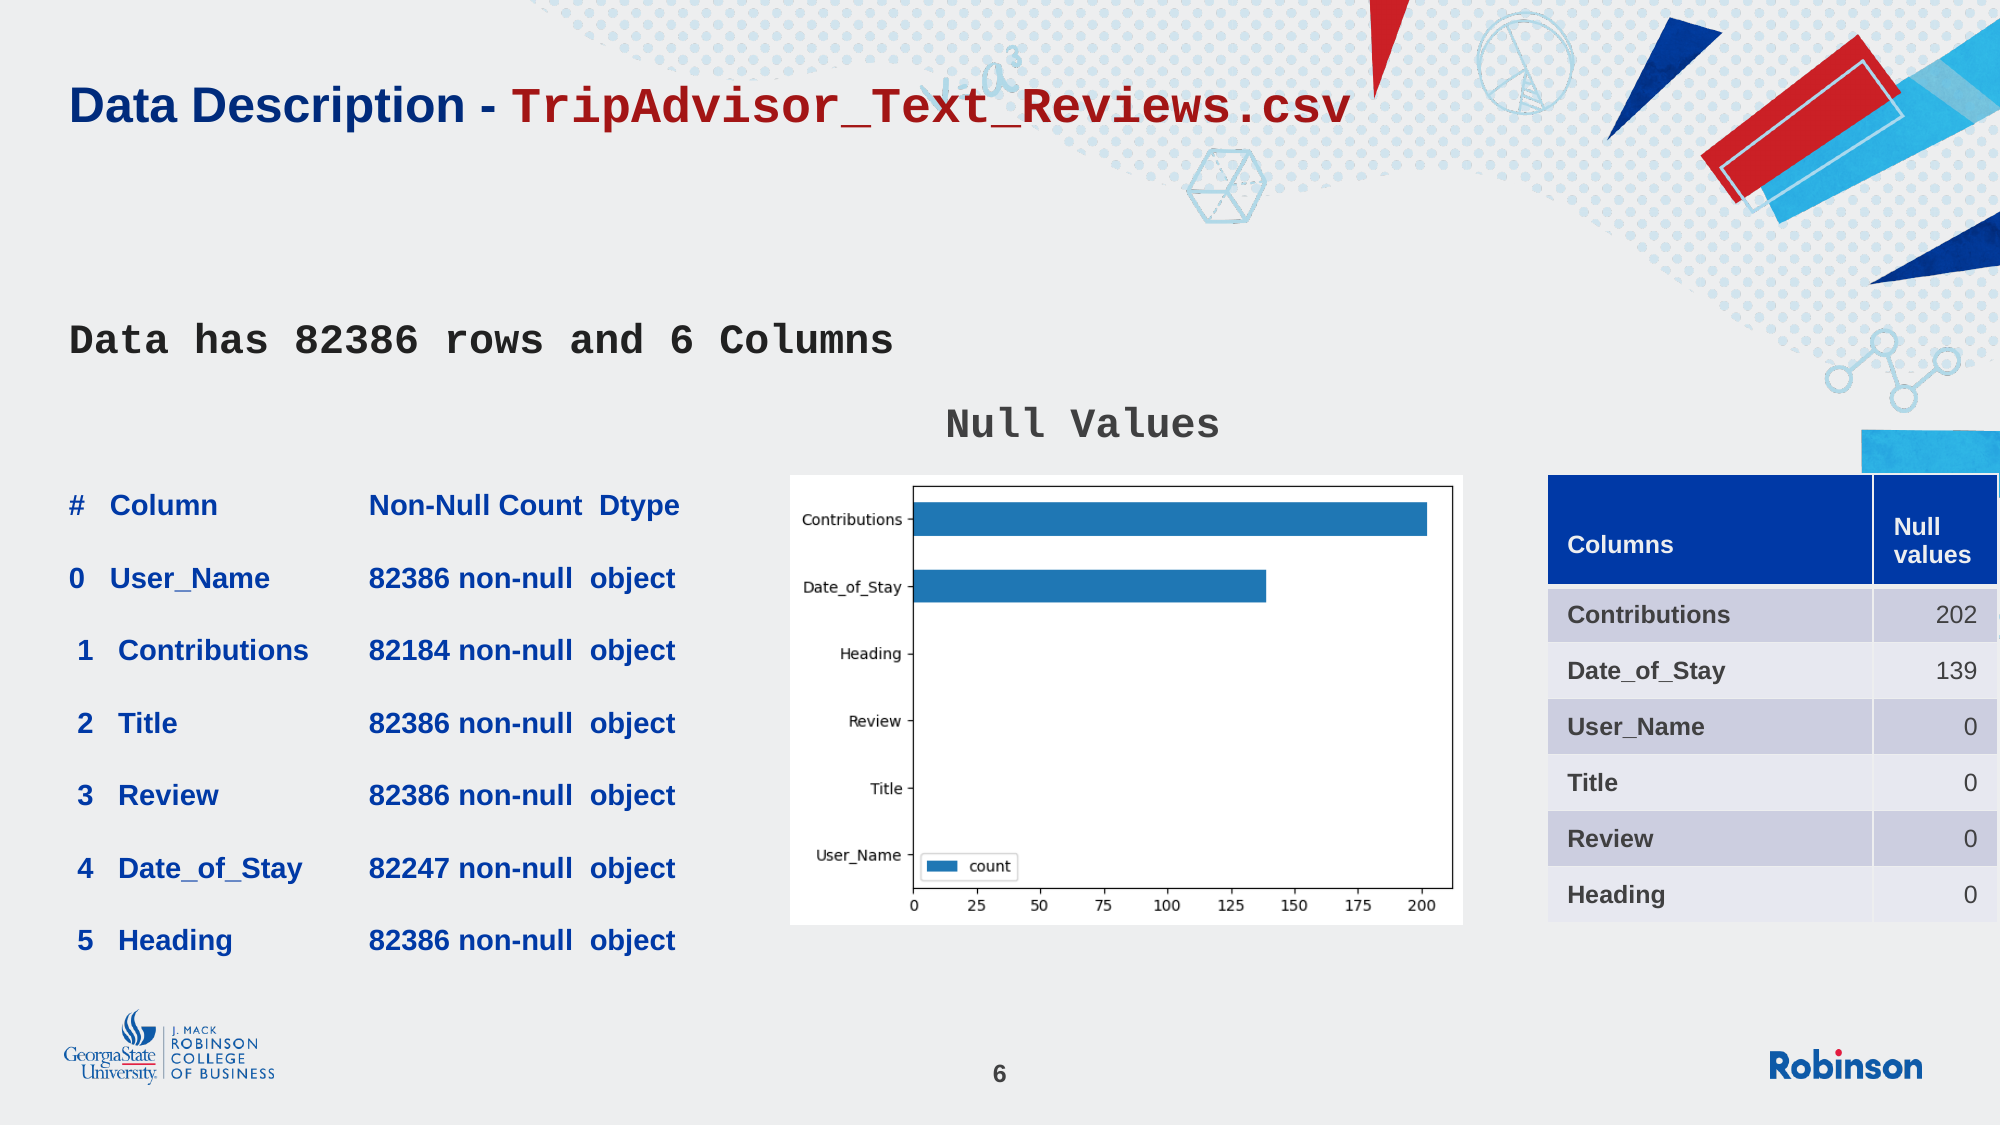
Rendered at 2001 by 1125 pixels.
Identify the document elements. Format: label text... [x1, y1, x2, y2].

table_cell Title [1548, 755, 1872, 810]
table_cell 139 [1874, 643, 1997, 698]
text_box Null Values [930, 388, 1318, 454]
picture [790, 475, 1463, 925]
table_cell 202 [1874, 589, 1997, 642]
table_header Null values [1874, 475, 1997, 584]
table_cell Review [1548, 811, 1872, 866]
table_cell Heading [1548, 867, 1872, 922]
table_cell 0 [1874, 755, 1997, 810]
table_header Columns [1548, 475, 1872, 584]
table_cell Contributions [1548, 589, 1872, 642]
list Data has 82386 rows and 6 Columns # Column Non-Null Count Dtype 0 User_Name 82386 non-null object 1 Contributions 82184 non-null object 2 Title 82386 non-null object 3 Review 82386 non-null object 4 Date_of_Stay 82247 non-null object 5 Heading 82386 non-null object [68, 224, 2000, 978]
table_cell Date_of_Stay [1548, 643, 1872, 698]
title Data Description - TripAdvisor_Text_Reviews.csv [68, 61, 1374, 160]
slide_number 6 [774, 1042, 1225, 1103]
table_cell 0 [1874, 811, 1997, 866]
table_cell 0 [1874, 867, 1997, 922]
table_cell 0 [1874, 699, 1997, 754]
table_cell User_Name [1548, 699, 1872, 754]
picture [0, 0, 2000, 1125]
